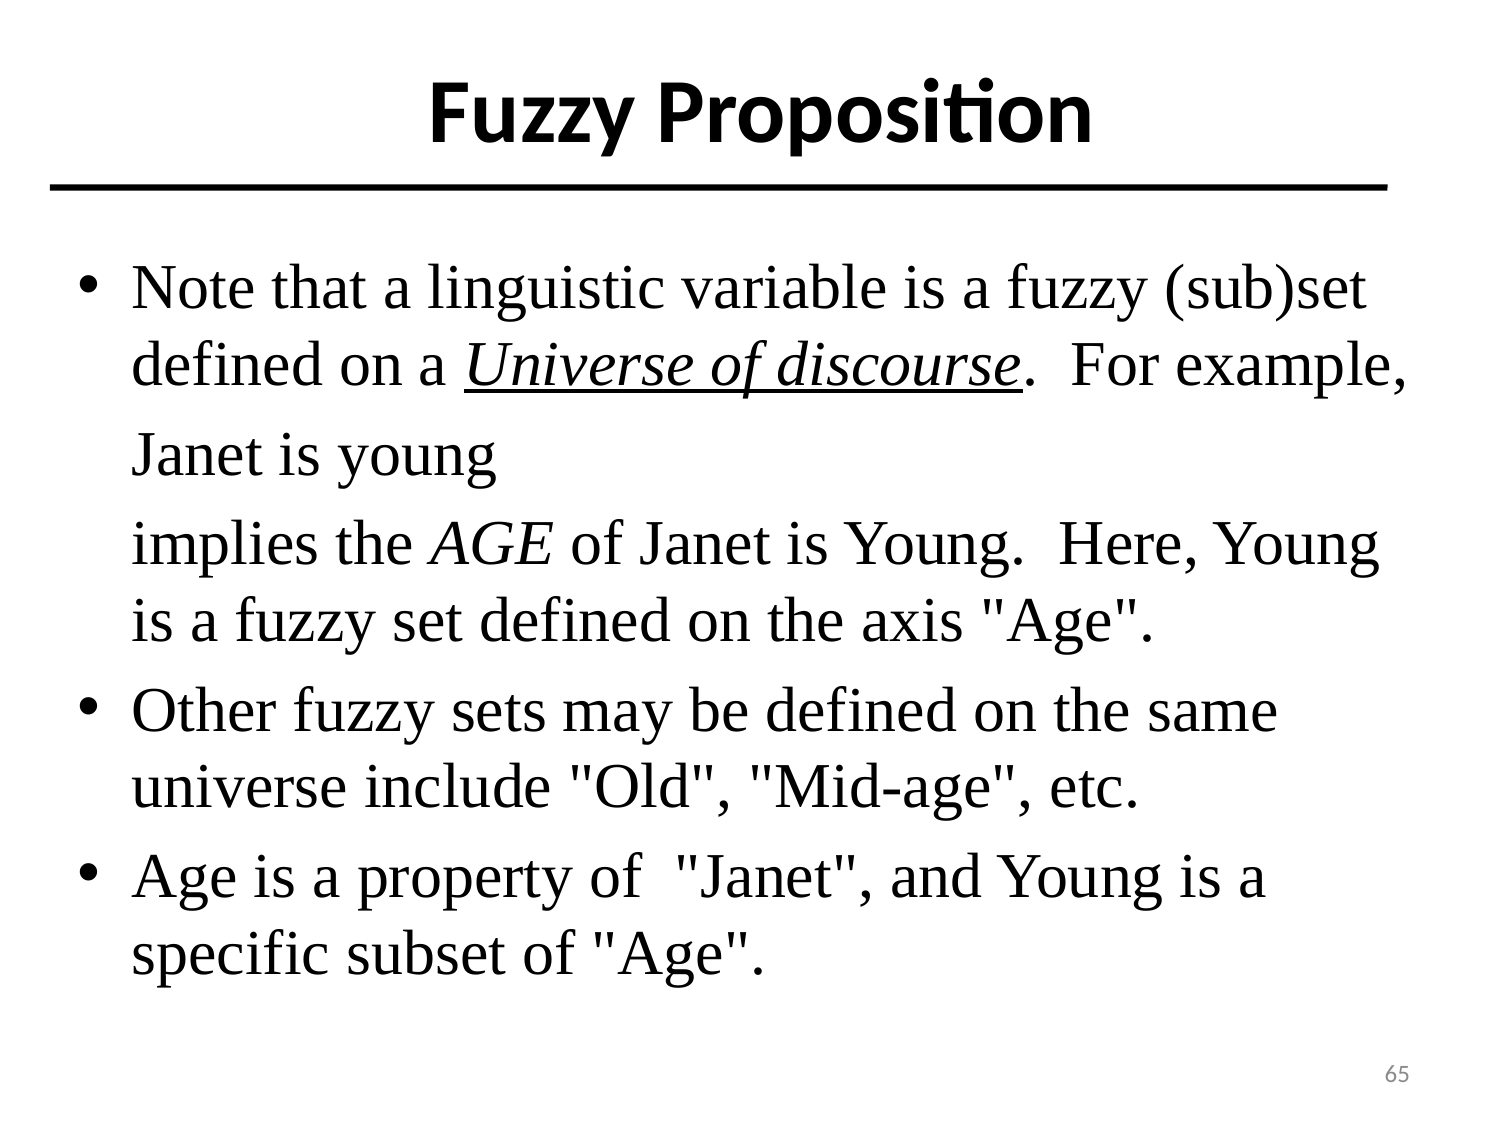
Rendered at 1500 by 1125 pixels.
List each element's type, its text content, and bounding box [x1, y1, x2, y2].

title Fuzzy Proposition [125, 50, 1400, 163]
slide_number 65 [1074, 1050, 1425, 1103]
list Note that a linguistic variable is a fuzzy (sub)set defined on a Universe of discourse. For example, Janet is young implies the AGE of Janet is Young. Here, Young is a fuzzy set defined on the axis "Age". Other fuzzy sets may be defined on the same universe include "Old", "Mid-age", etc. Age is a property of "Janet", and Young is a specific subset of "Age". [62, 237, 1450, 1050]
